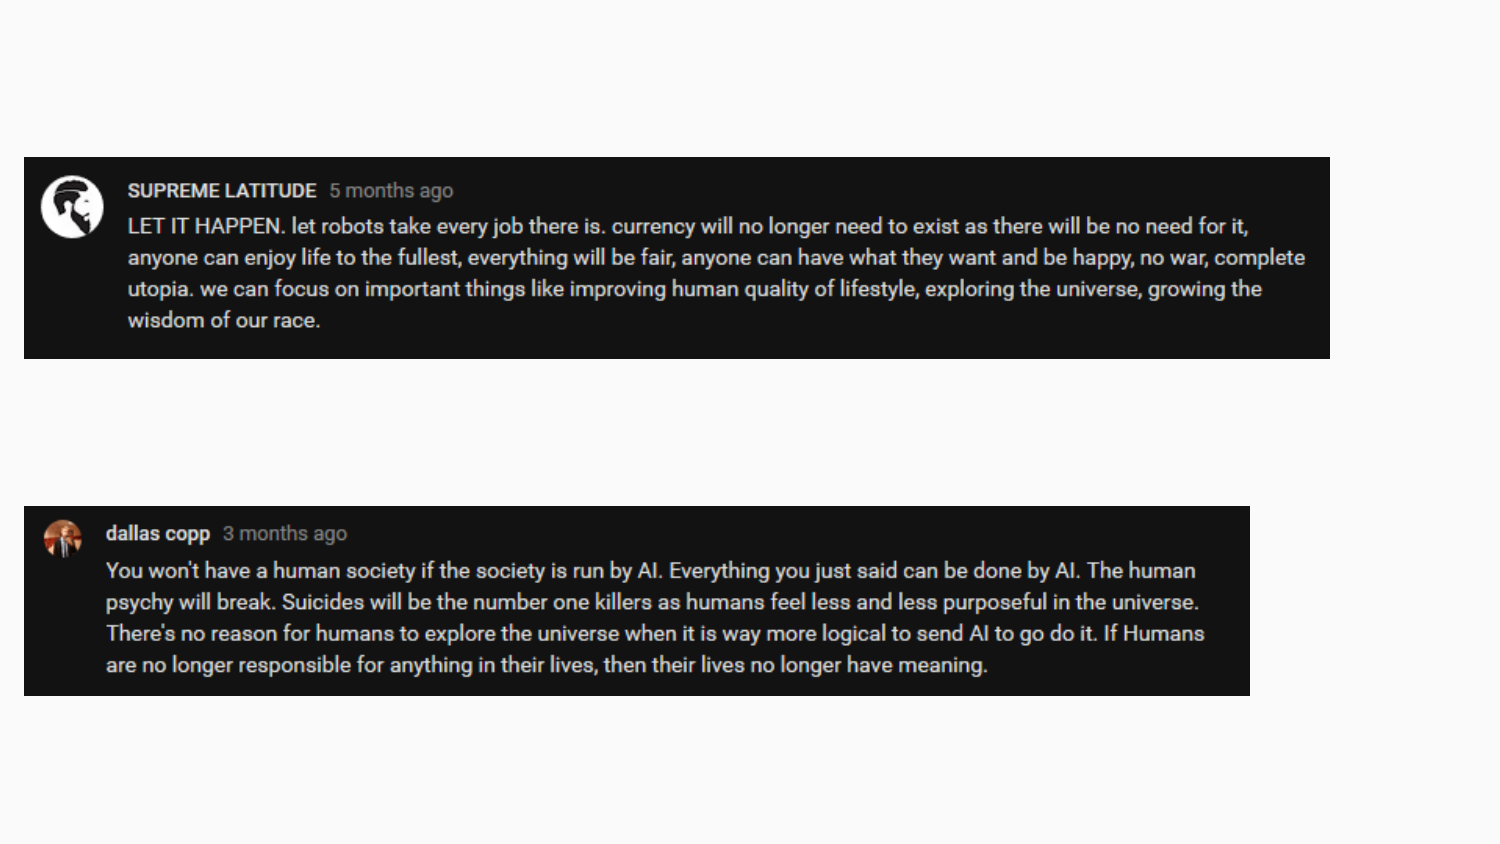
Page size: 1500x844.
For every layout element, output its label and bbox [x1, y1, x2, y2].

picture [24, 506, 1251, 697]
picture [24, 156, 1330, 359]
